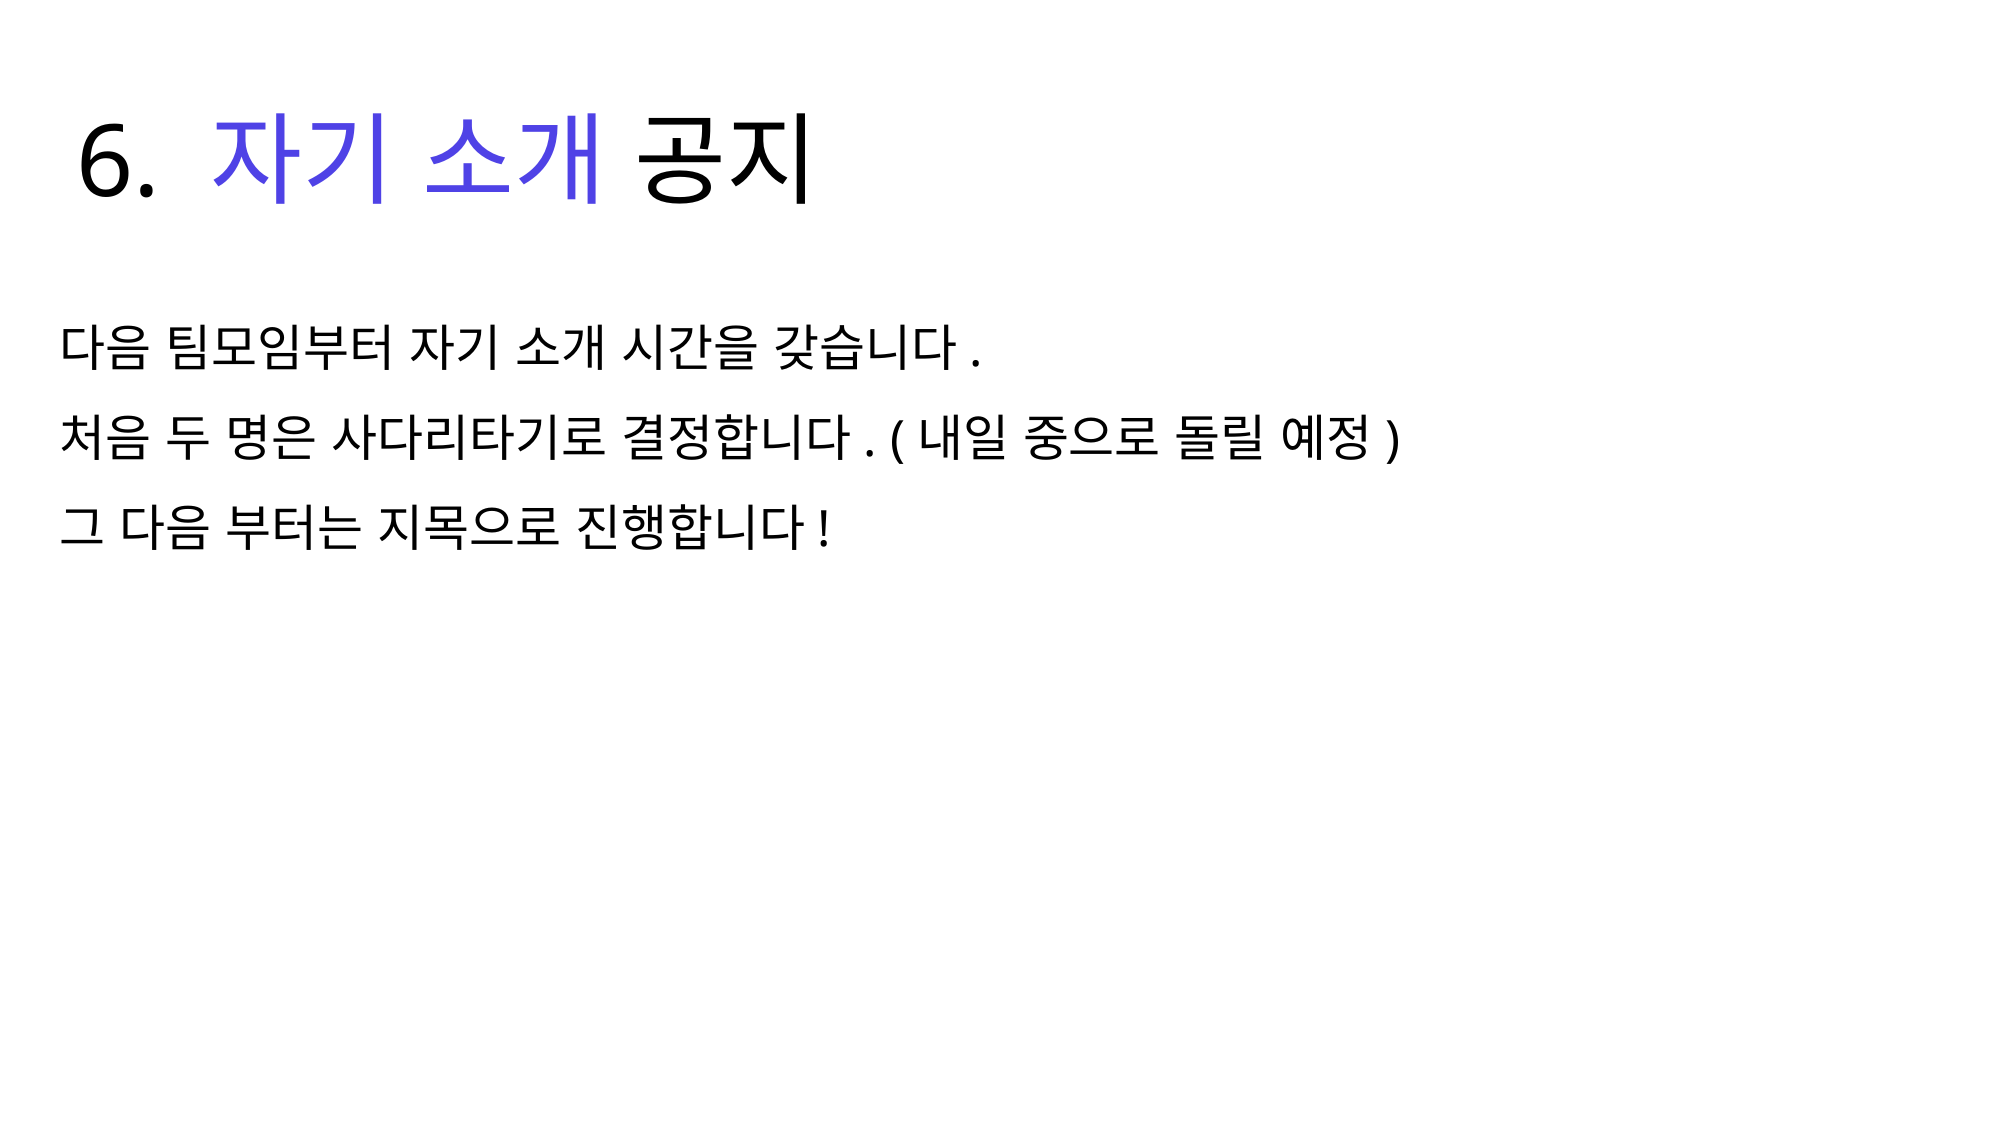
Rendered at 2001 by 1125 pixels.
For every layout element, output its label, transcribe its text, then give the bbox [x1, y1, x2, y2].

text_box 다음 팀모임부터 자기 소개 시간을 갖습니다. 처음 두 명은 사다리타기로 결정합니다. (내일 중으로 돌릴 예정) 그 다음 부터는 지목으로 진행합니다! [44, 279, 1951, 655]
text_box 6. 자기 소개 공지 [61, 88, 834, 224]
